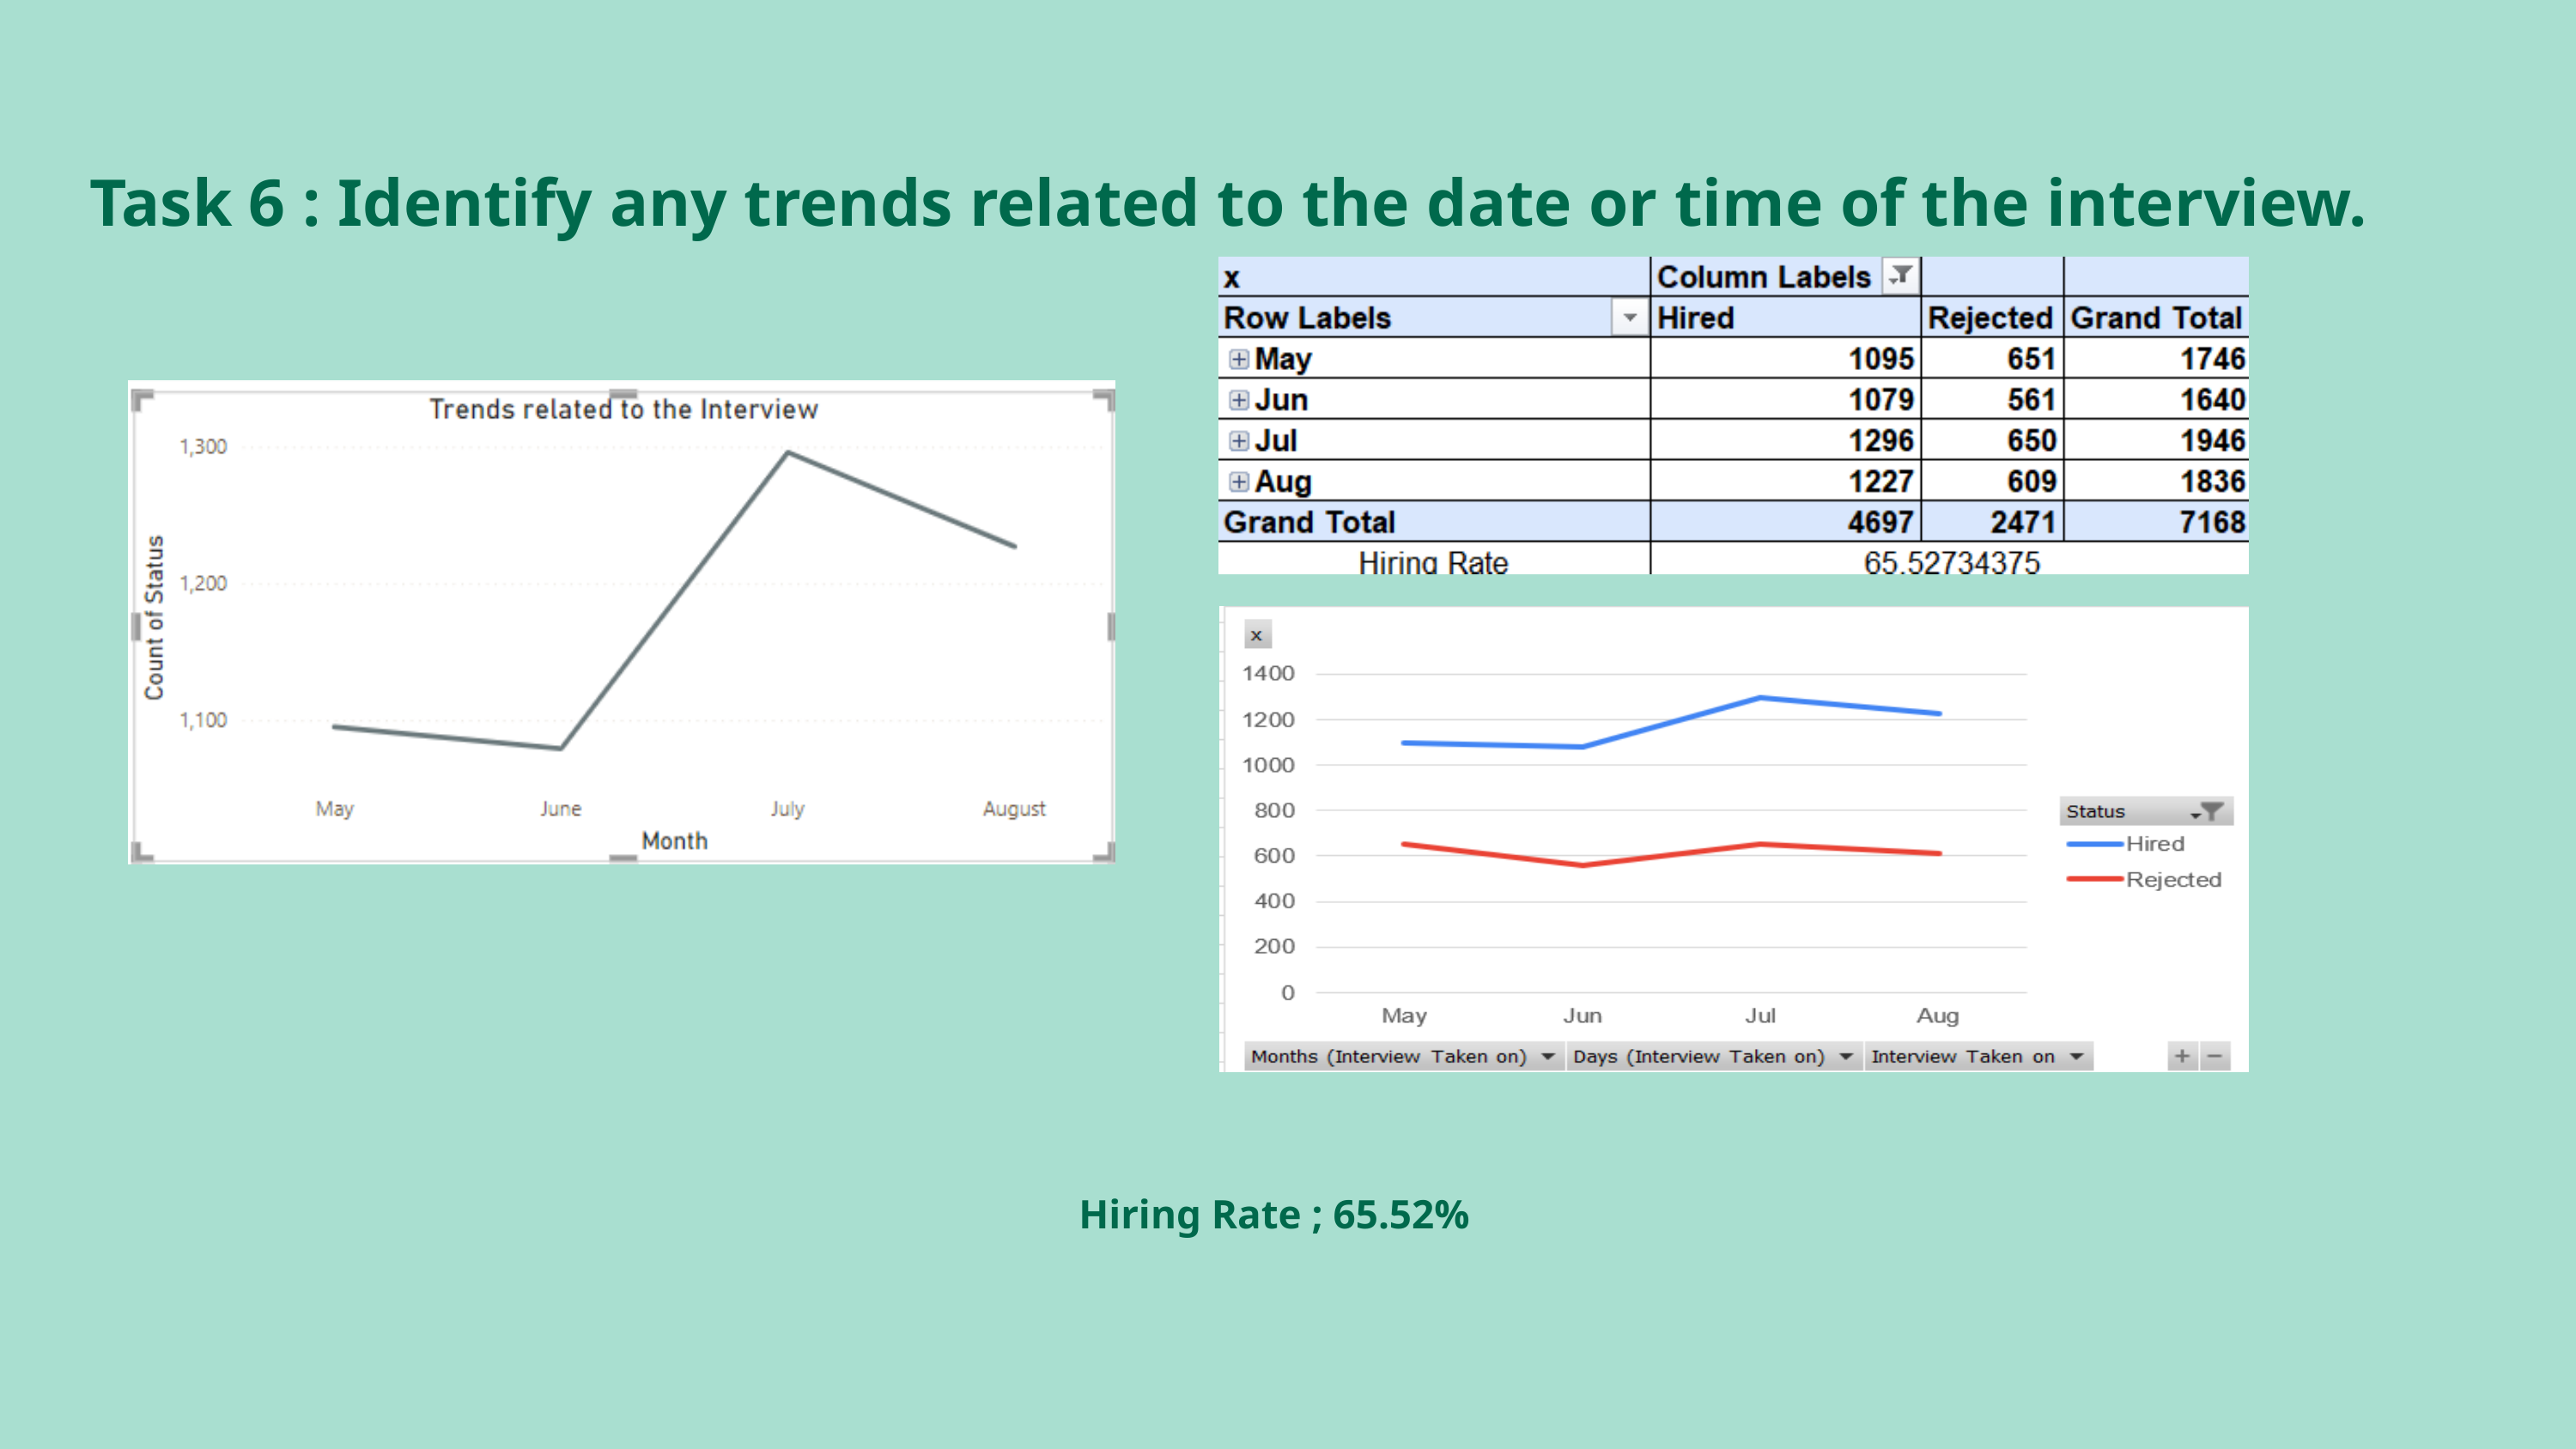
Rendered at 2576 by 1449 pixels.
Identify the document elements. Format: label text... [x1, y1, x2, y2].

picture [1218, 257, 2249, 574]
picture [128, 380, 1115, 864]
text_box Hiring Rate ; 65.52% [1078, 1197, 2573, 1238]
text_box Task 6 : Identify any trends related to the date or time of the interview. [89, 95, 2559, 239]
picture [1219, 605, 2249, 1073]
